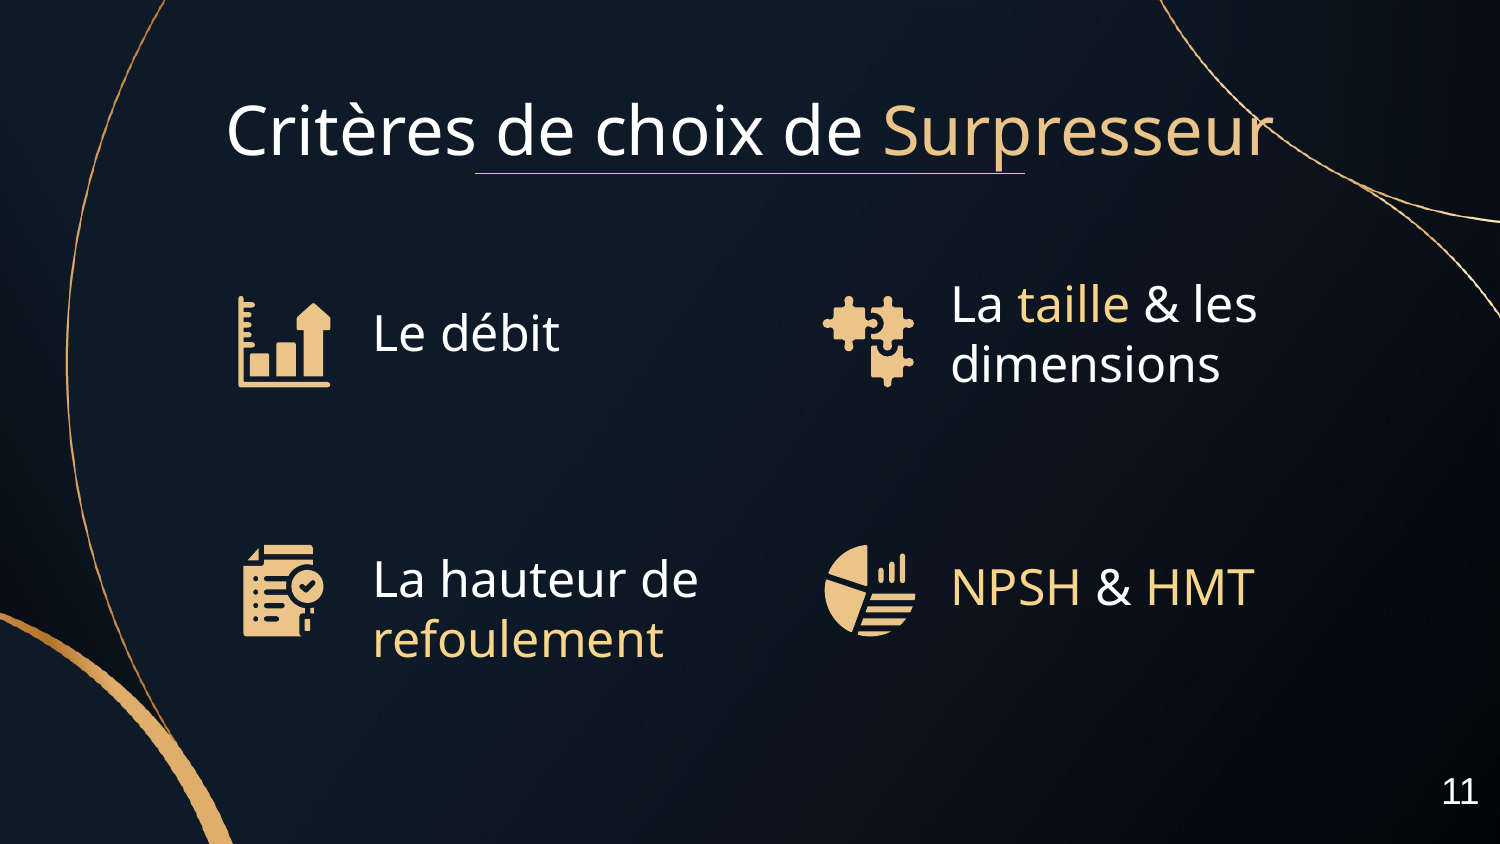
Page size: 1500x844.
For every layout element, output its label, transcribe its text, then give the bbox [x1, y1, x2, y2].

subtitle NPSH & HMT [934, 557, 1296, 613]
text_box 11 [1405, 735, 1480, 813]
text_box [822, 295, 915, 388]
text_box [238, 295, 332, 388]
subtitle Le débit [357, 304, 719, 360]
subtitle La taille & les dimensions [934, 305, 1296, 360]
title Critères de choix de Surpresseur [116, 88, 1383, 167]
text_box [820, 544, 916, 637]
subtitle La hauteur de refoulement [357, 580, 718, 635]
picture [0, 0, 1500, 844]
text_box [243, 544, 330, 637]
